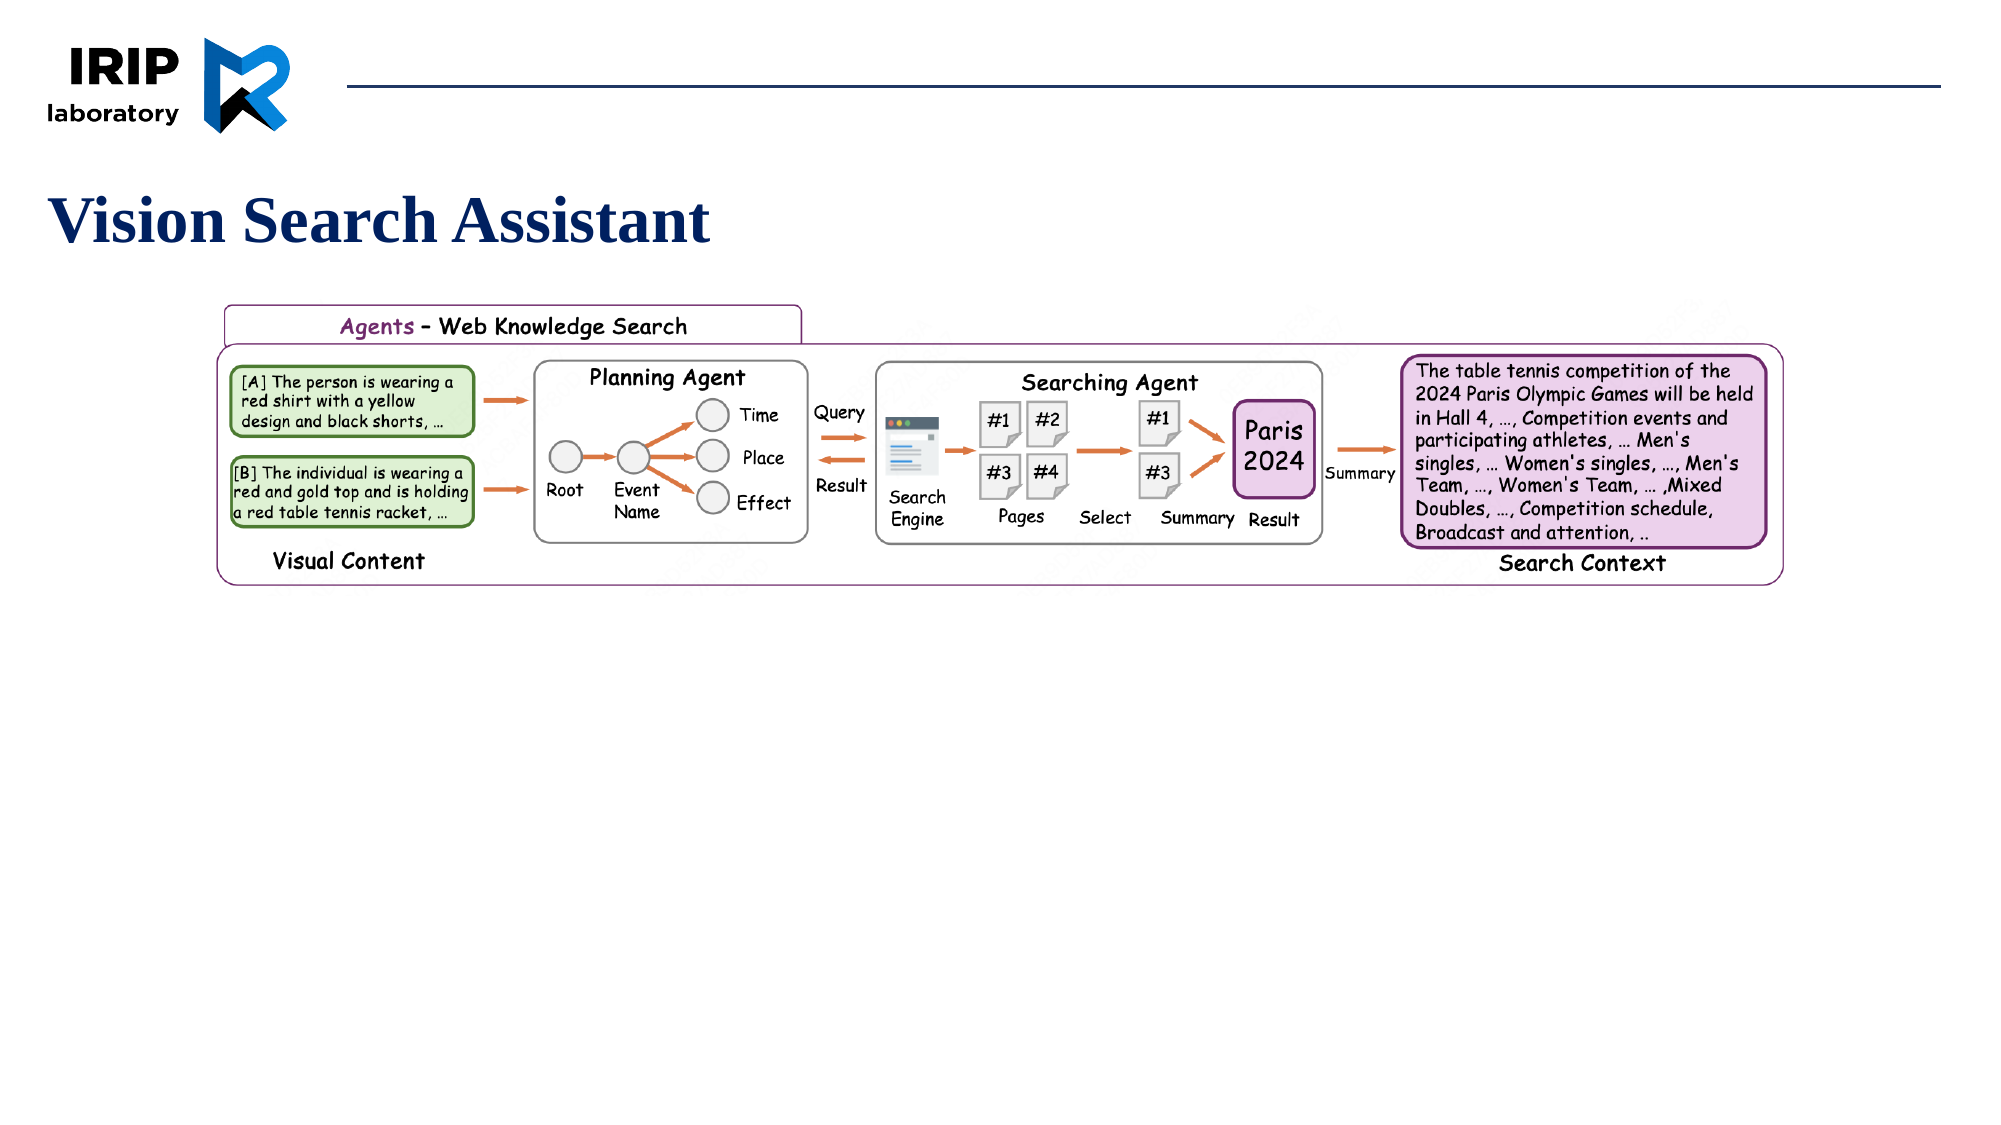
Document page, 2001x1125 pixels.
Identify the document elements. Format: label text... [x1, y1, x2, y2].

picture [209, 299, 1791, 596]
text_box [46, 25, 316, 166]
text_box Vision Search Assistant [32, 168, 727, 264]
